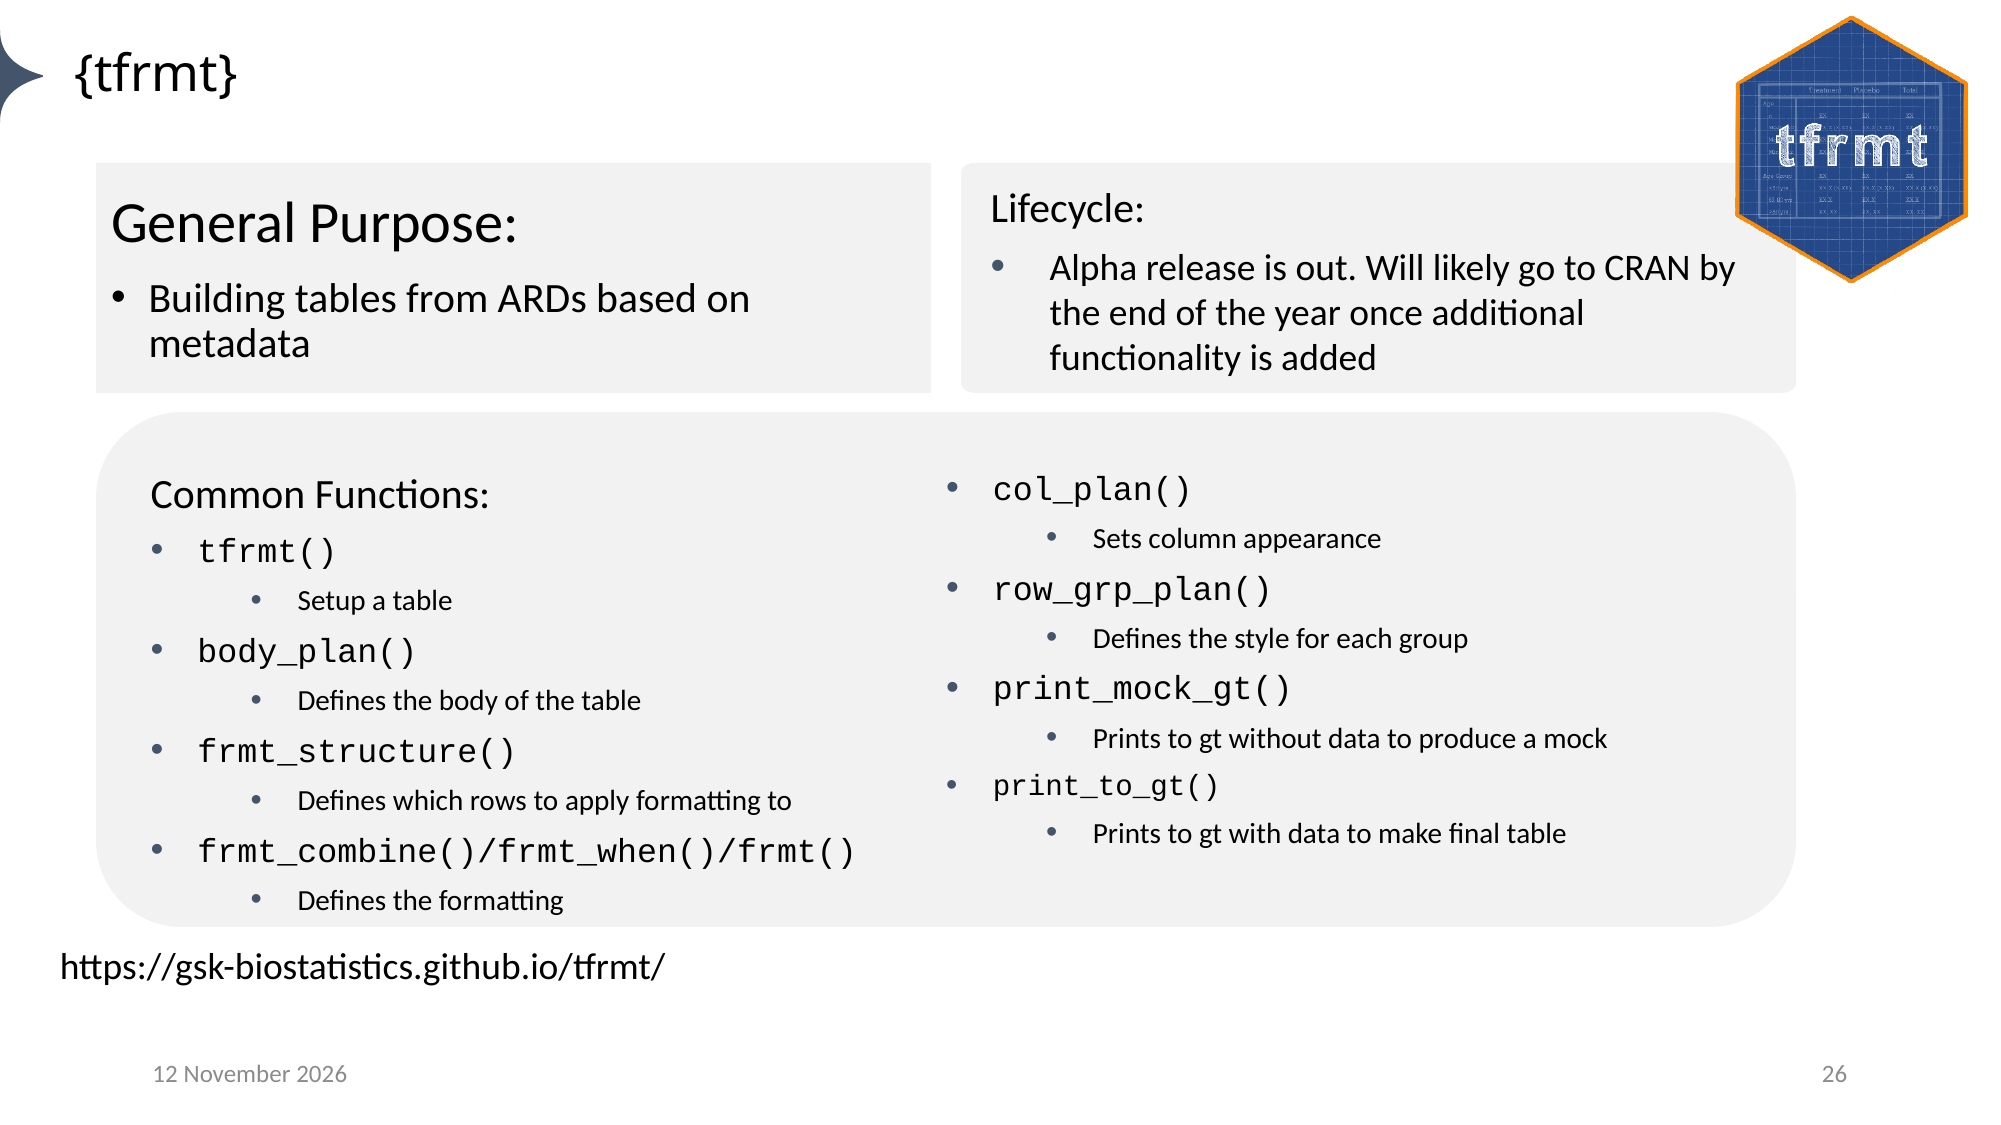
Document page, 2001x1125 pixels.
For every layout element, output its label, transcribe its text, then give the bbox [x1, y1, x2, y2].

list https://gsk-biostatistics.github.io/tfrmt/ [59, 950, 1940, 1000]
text_box Lifecycle: Alpha release is out. Will likely go to CRAN by the end of the year once additional functionality is added [961, 162, 1797, 393]
picture [1694, 0, 2000, 308]
slide_number 26 [1412, 1042, 1863, 1103]
text_box Common Functions: tfrmt() Setup a table body_plan() Defines the body of the table frmt_structure() Defines which rows to apply formatting to frmt_combine()/frmt_when()/frmt() Defines the formatting col_plan() Sets column appearance row_grp_plan() Defines the style for each group print_mock_gt() Prints to gt without data to produce a mock print_to_gt() Prints to gt with data to make final table [95, 411, 1797, 928]
title {tfrmt} [59, 39, 1694, 111]
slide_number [137, 1042, 588, 1103]
list General Purpose: Building tables from ARDs based on metadata [96, 162, 932, 393]
